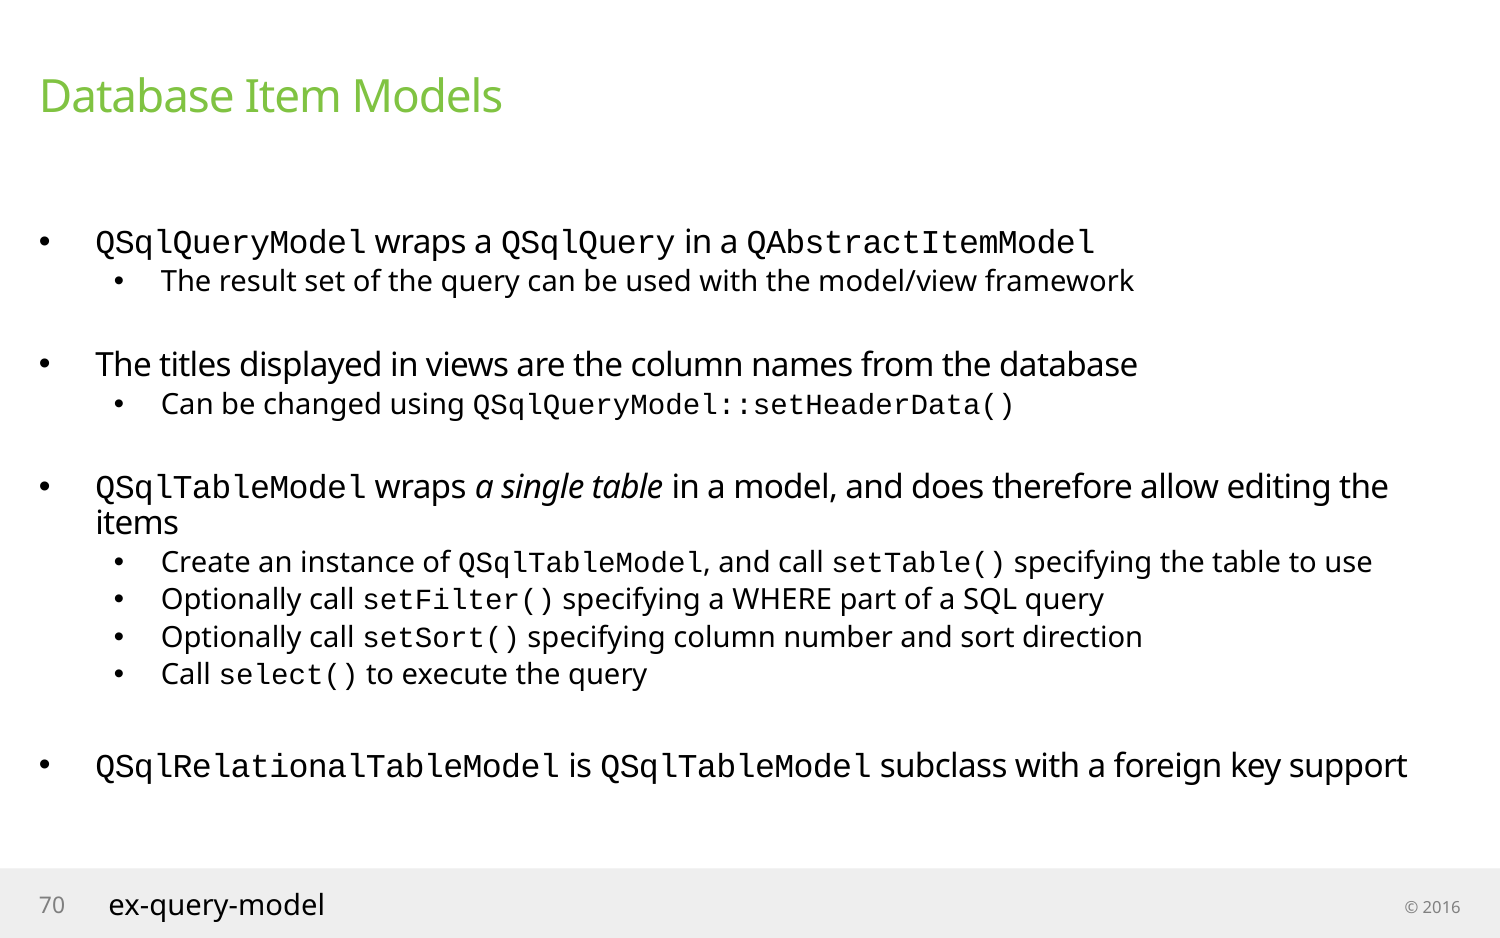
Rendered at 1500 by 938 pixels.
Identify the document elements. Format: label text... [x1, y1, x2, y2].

text_box ex-query-model [93, 894, 795, 927]
slide_number 70 [39, 892, 410, 921]
list QSqlQueryModel wraps a QSqlQuery in a QAbstractItemModel The result set of the query can be used with the model/view framework The titles displayed in views are the column names from the database Can be changed using QSqlQueryModel::setHeaderData() QSqlTableModel wraps a single table in a model, and does therefore allow editing the items Create an instance of QSqlTableModel, and call setTable() specifying the table to use Optionally call setFilter() specifying a WHERE part of a SQL query Optionally call setSort() specifying column number and sort direction Call select() to execute the query QSqlRelationalTableModel is QSqlTableModel subclass with a foreign key support [39, 224, 1471, 846]
footer © 2016 [1188, 896, 1461, 917]
title Database Item Models [39, 66, 1052, 195]
